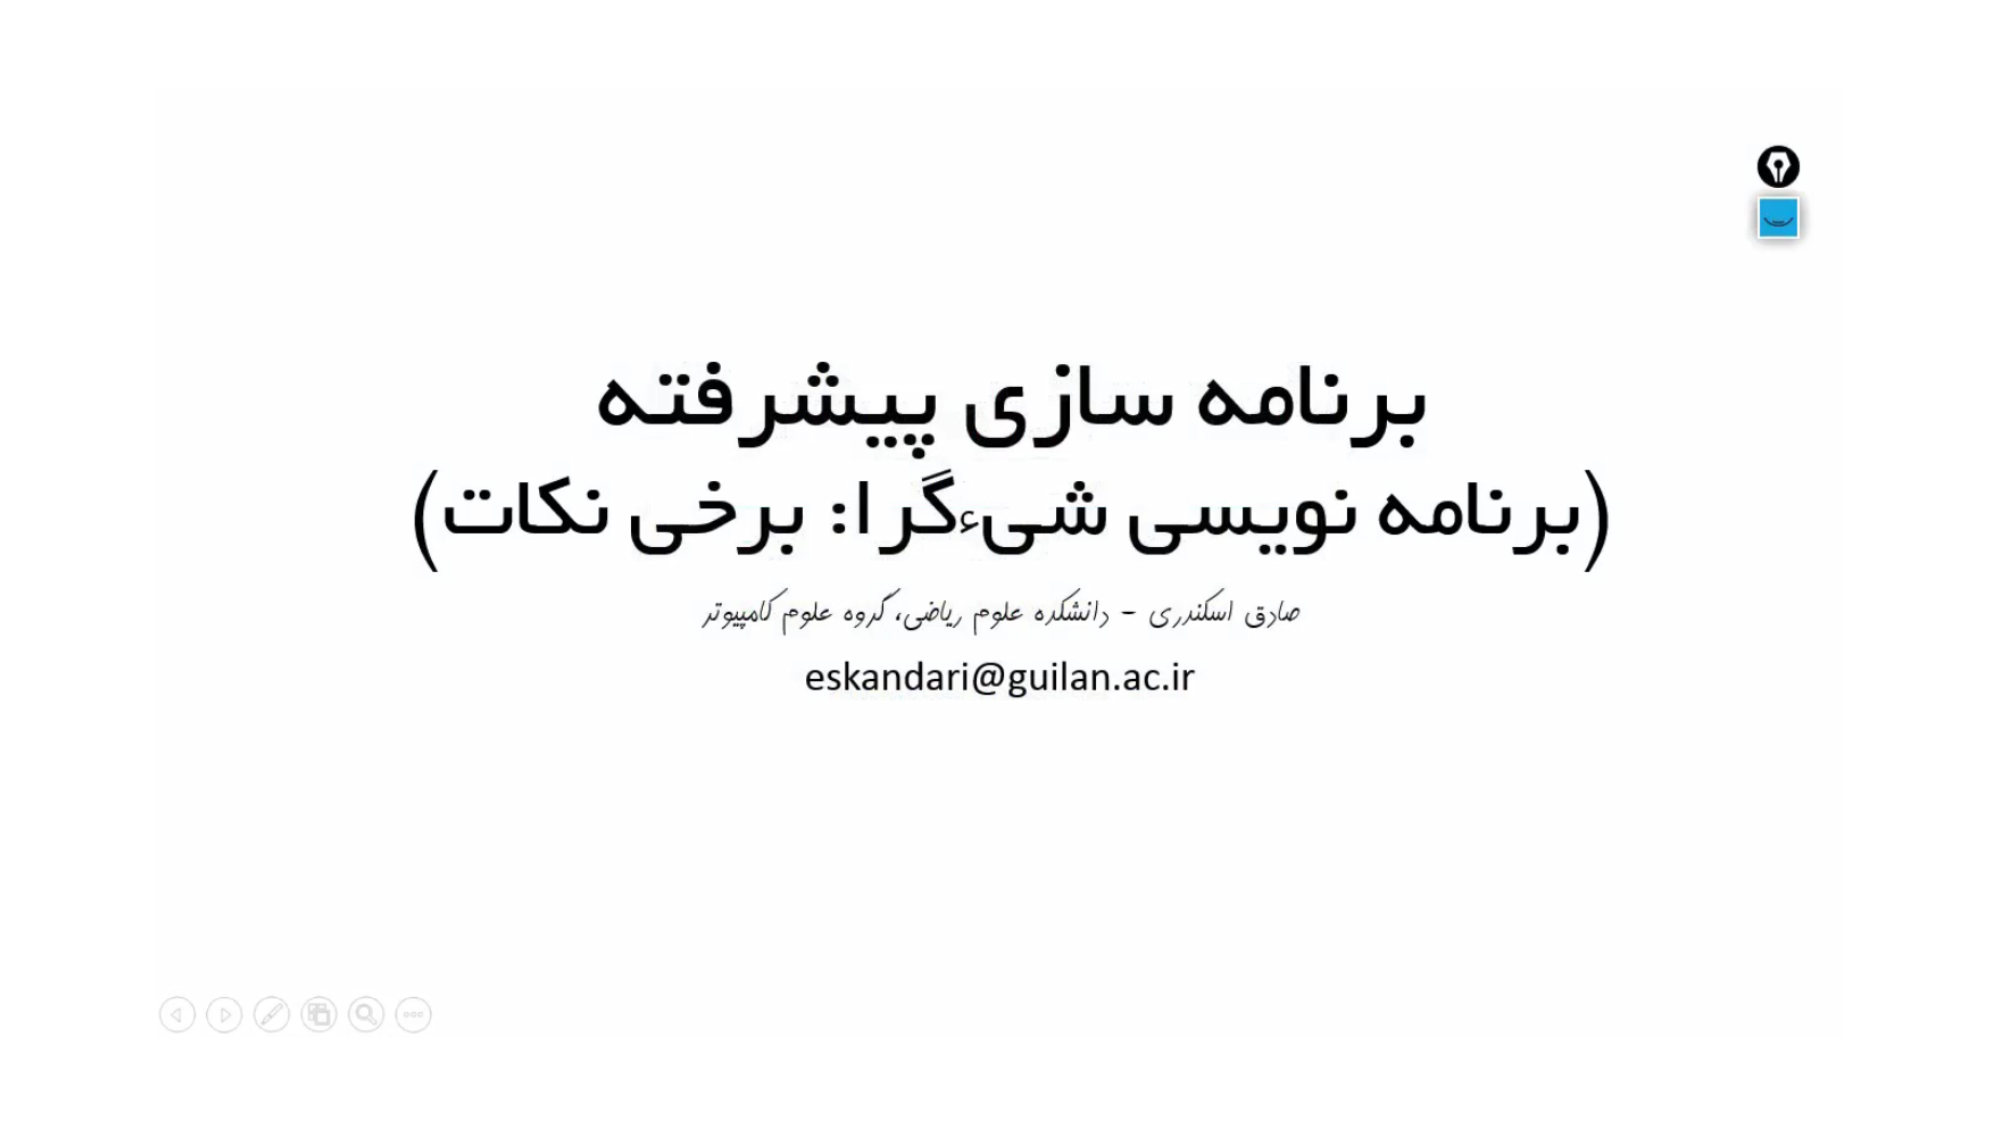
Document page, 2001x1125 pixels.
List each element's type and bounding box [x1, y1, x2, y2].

picture [156, 88, 1844, 1037]
